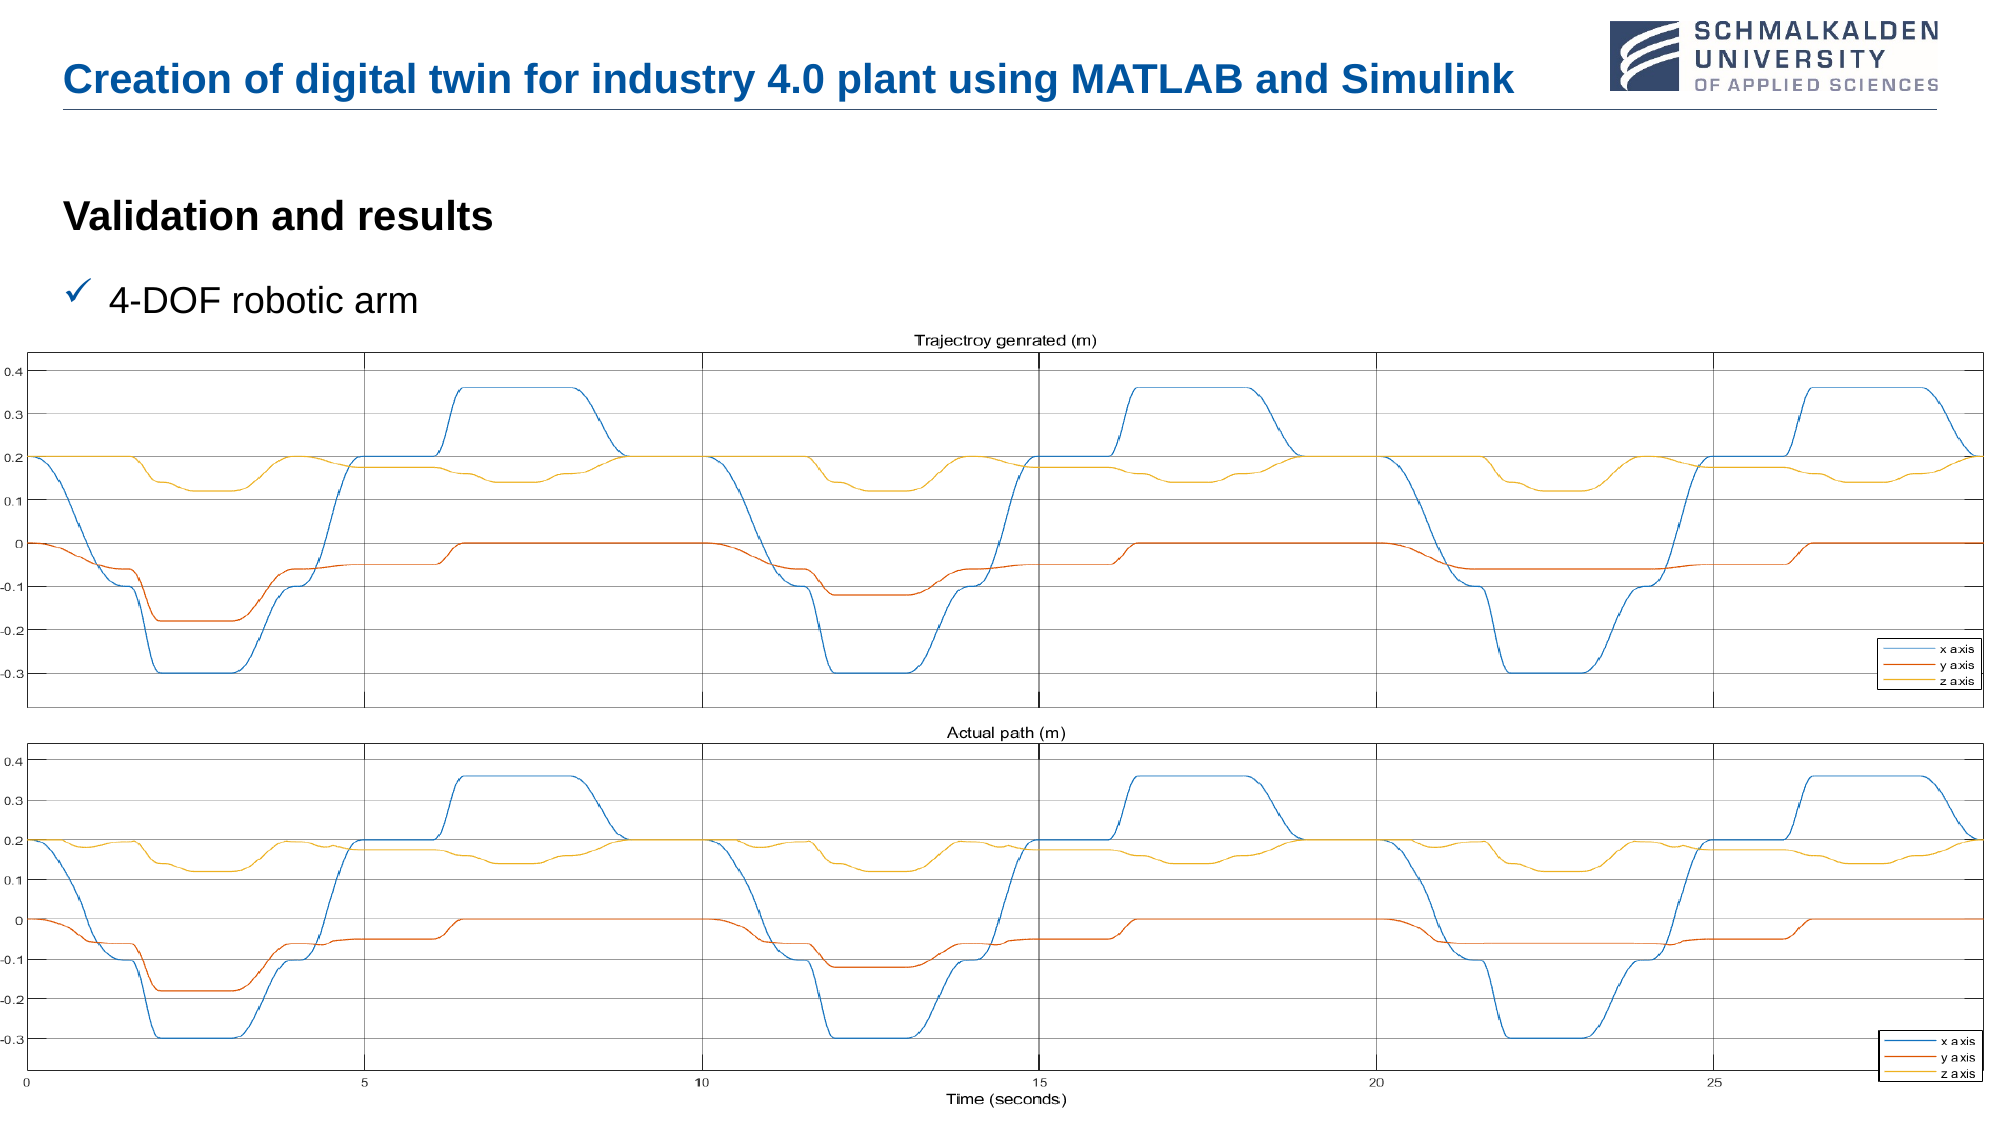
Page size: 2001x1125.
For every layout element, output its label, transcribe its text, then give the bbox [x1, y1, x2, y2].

list Validation and results [63, 188, 1938, 231]
list 4-DOF robotic arm [62, 276, 1938, 329]
picture [0, 329, 2000, 1112]
title Creation of digital twin for industry 4.0 plant using MATLAB and Simulink [63, 13, 1937, 103]
